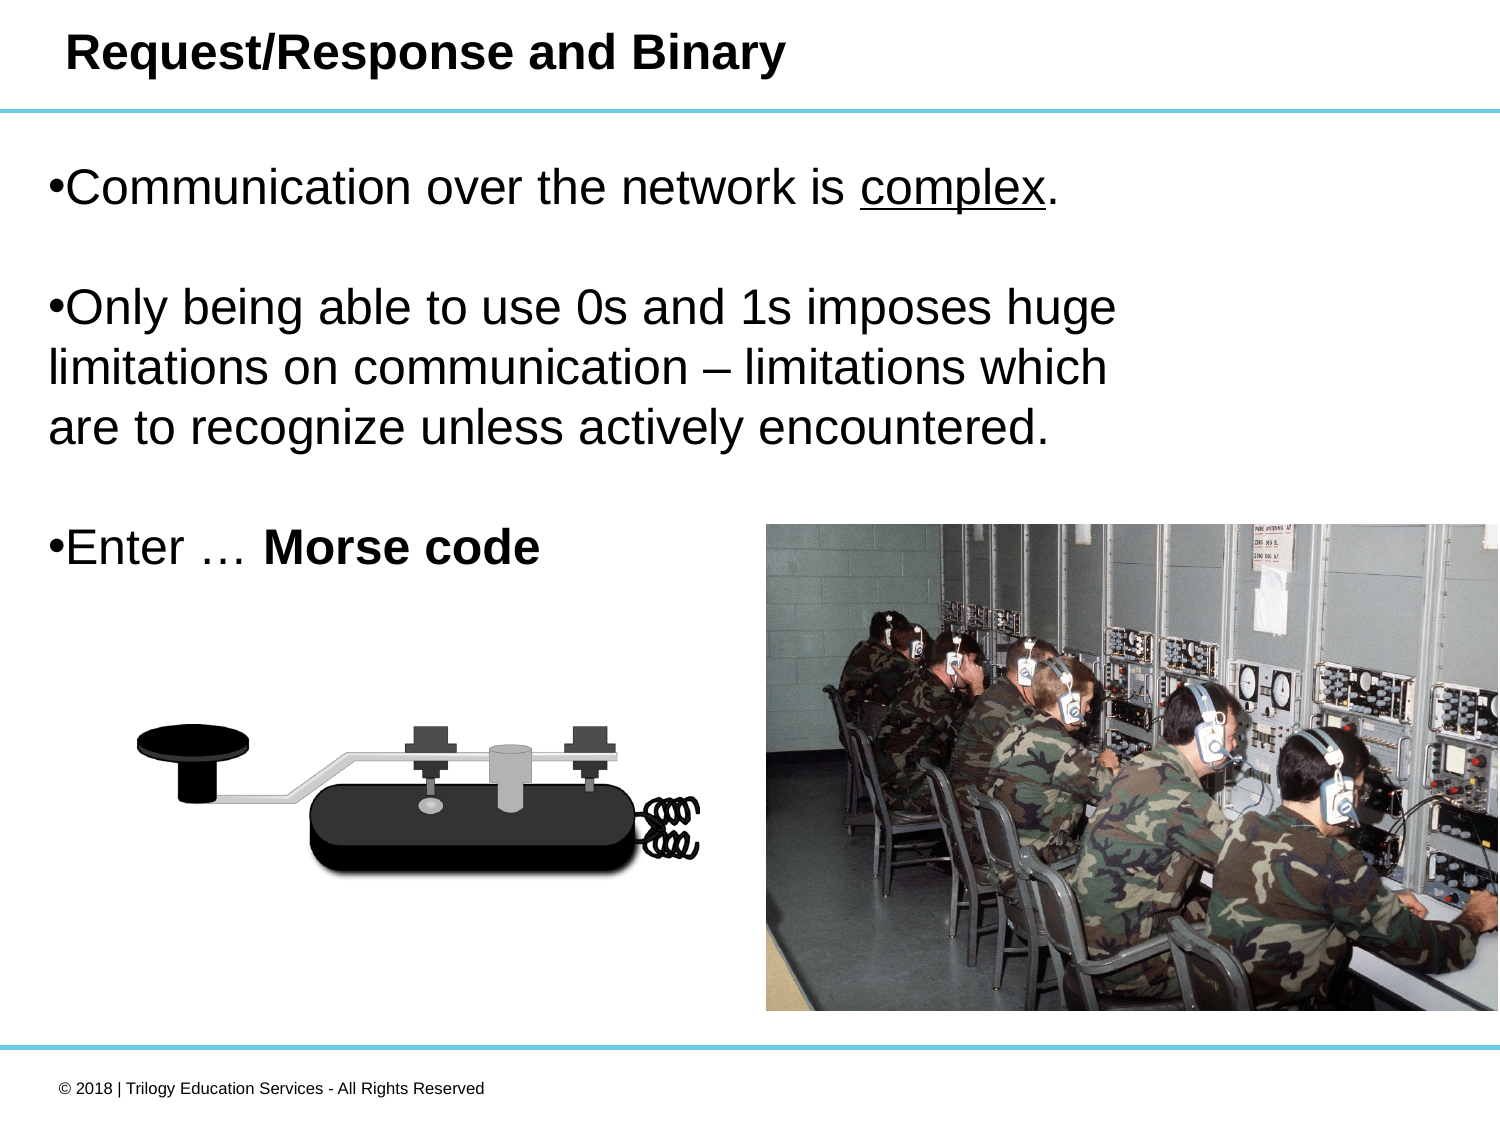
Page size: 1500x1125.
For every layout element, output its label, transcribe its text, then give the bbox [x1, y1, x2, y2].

text_box Communication over the network is complex. Only being able to use 0s and 1s imposes huge limitations on communication – limitations which are to recognize unless actively encountered. Enter … Morse code [33, 147, 1200, 948]
picture [766, 524, 1498, 1011]
picture [137, 724, 700, 881]
title Request/Response and Binary [50, 0, 948, 108]
